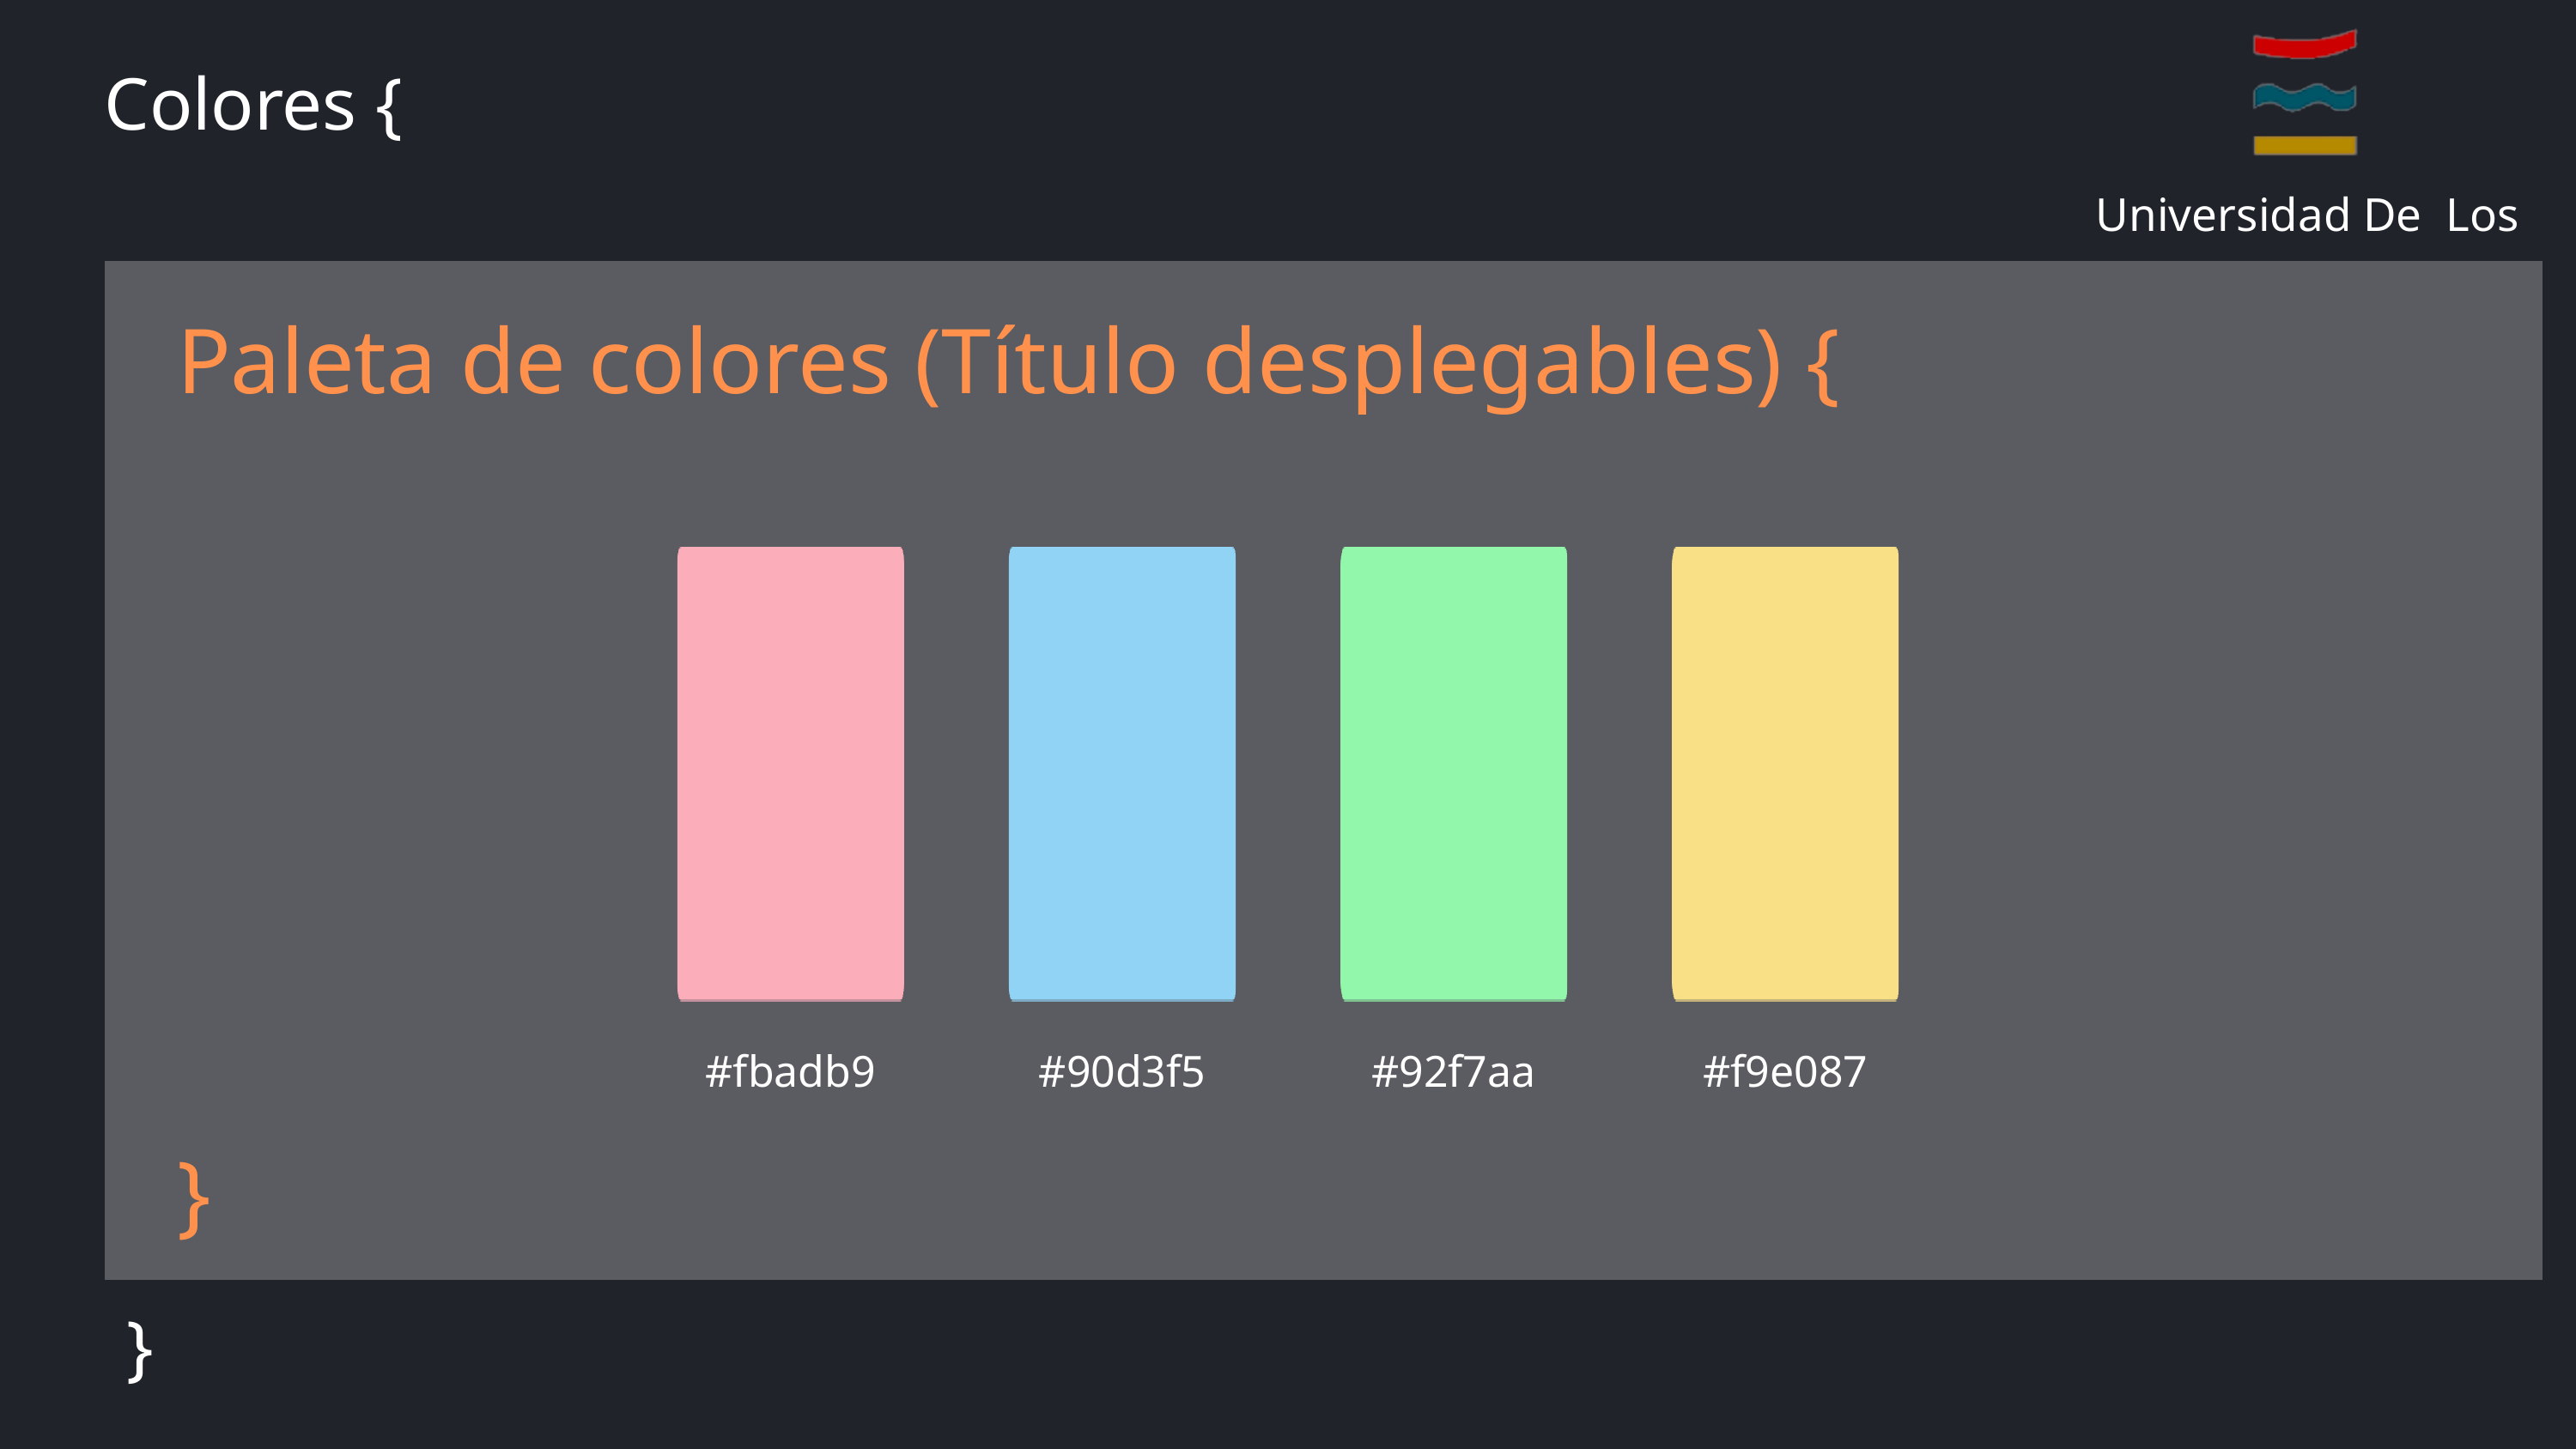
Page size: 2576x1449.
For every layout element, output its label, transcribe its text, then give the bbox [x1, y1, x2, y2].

text_box Colores { [104, 63, 1520, 145]
text_box } [55, 1306, 155, 1388]
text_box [104, 260, 2543, 1281]
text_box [2038, 10, 2576, 239]
